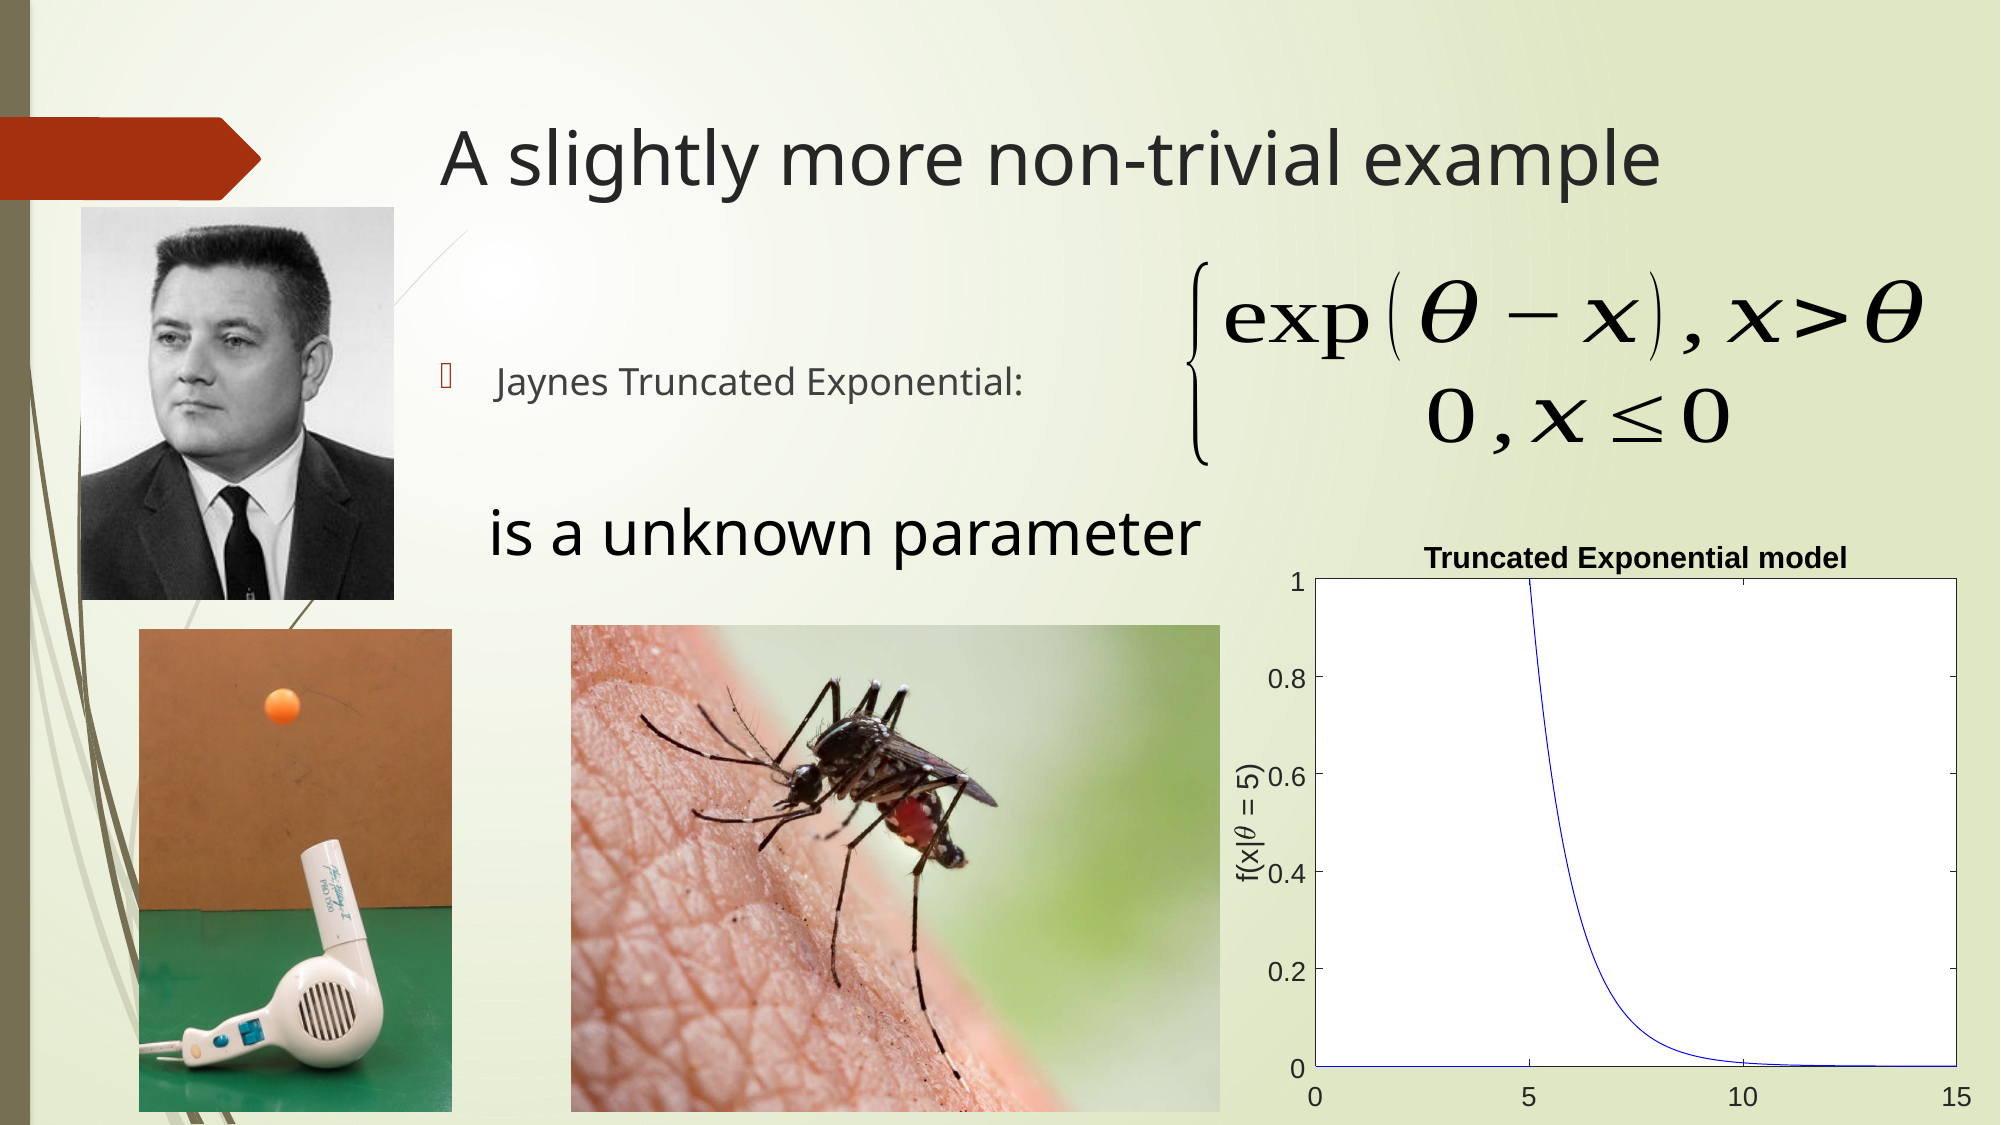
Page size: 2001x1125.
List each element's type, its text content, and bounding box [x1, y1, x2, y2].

picture [139, 628, 453, 1112]
title A slightly more non-trivial example [425, 102, 1888, 313]
picture [80, 207, 394, 600]
picture [570, 530, 2000, 1125]
list Jaynes Truncated Exponential: [424, 350, 1888, 970]
